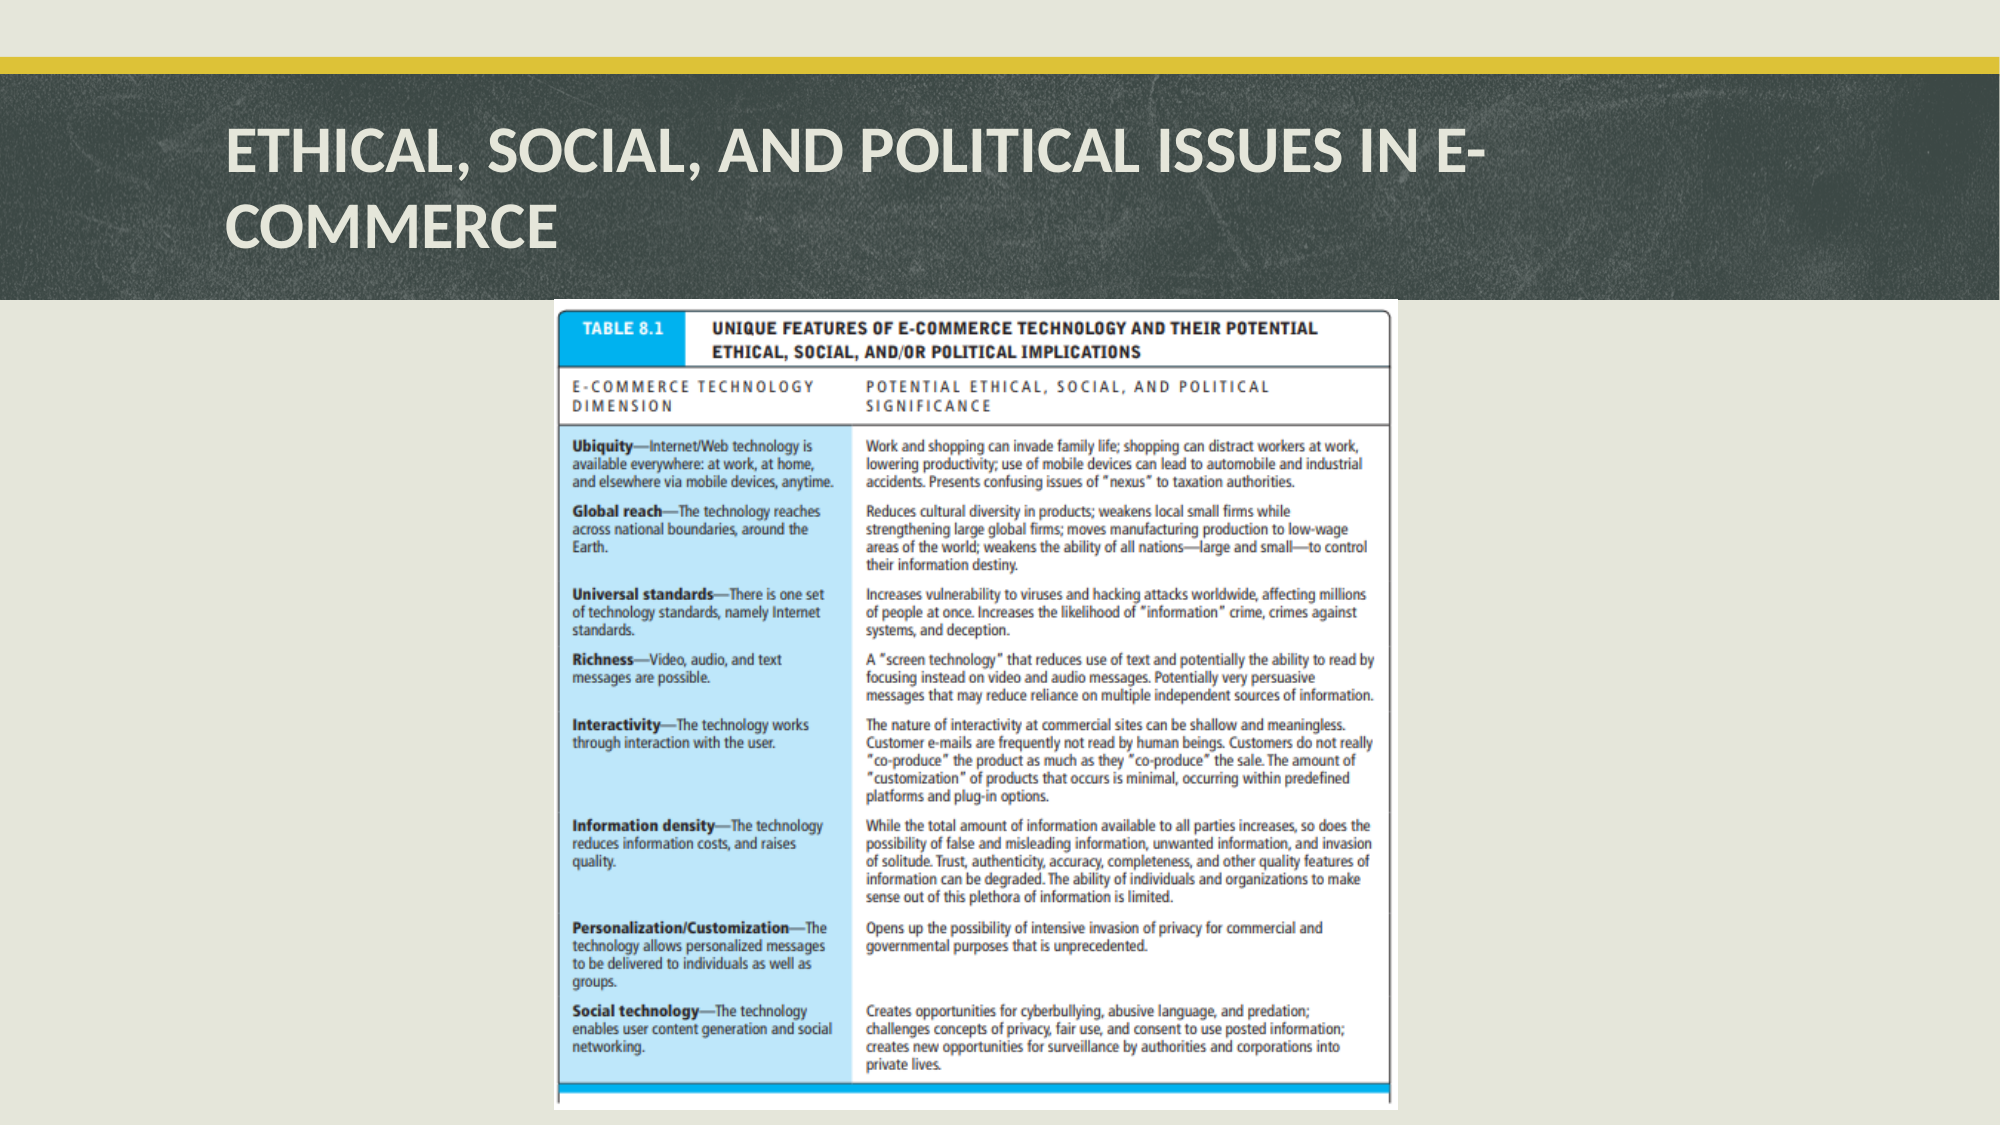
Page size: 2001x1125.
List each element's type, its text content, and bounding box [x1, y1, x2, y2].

picture [0, 74, 2000, 300]
title ETHICAL, SOCIAL, AND POLITICAL ISSUES IN E-COMMERCE [210, 76, 1790, 300]
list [554, 299, 1398, 1110]
